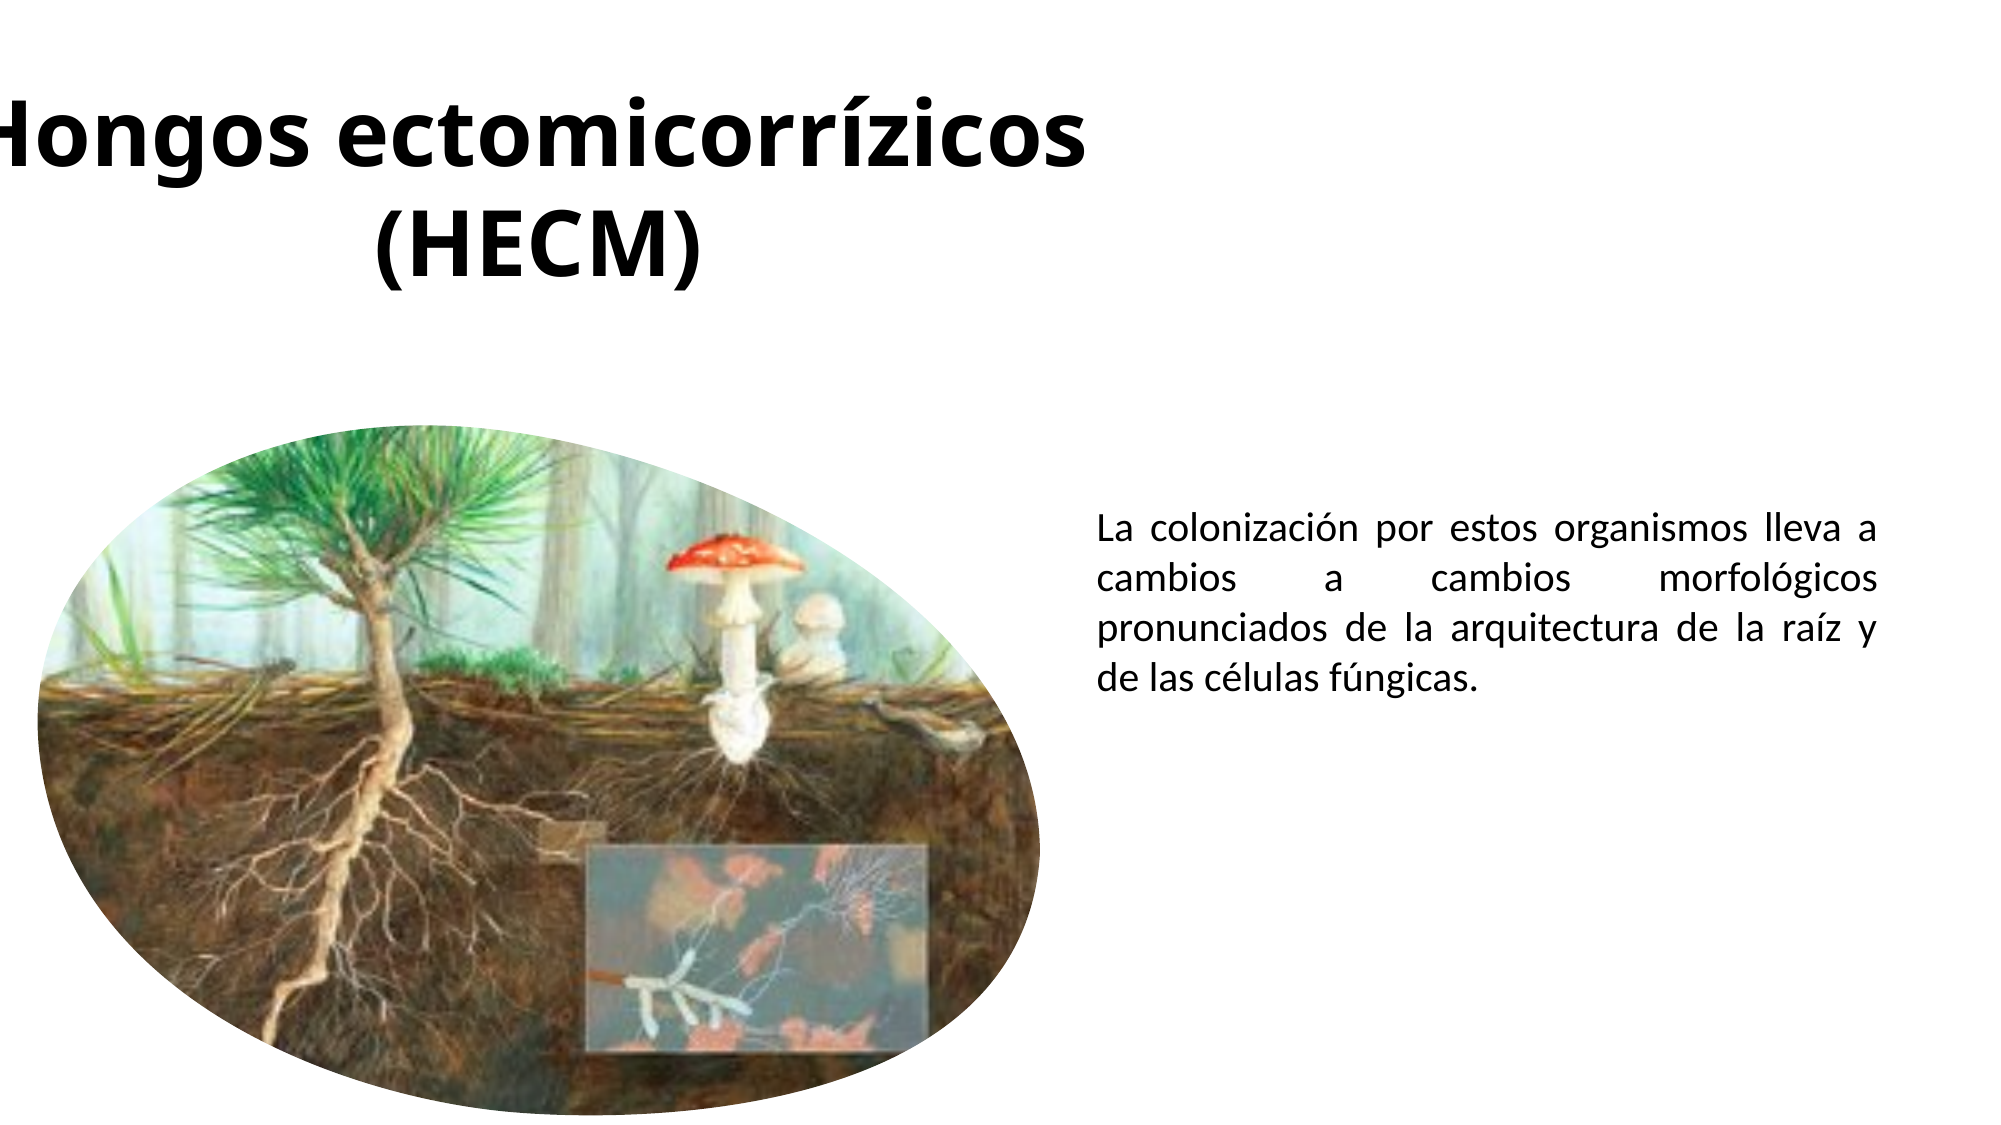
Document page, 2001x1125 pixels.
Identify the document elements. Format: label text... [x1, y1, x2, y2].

text_box Hongos ectomicorrízicos (HECM) [0, 67, 1187, 303]
picture [37, 425, 1040, 1116]
text_box La colonización por estos organismos lleva a cambios a cambios morfológicos pronunciados de la arquitectura de la raíz y de las células fúngicas. [1081, 492, 1893, 708]
